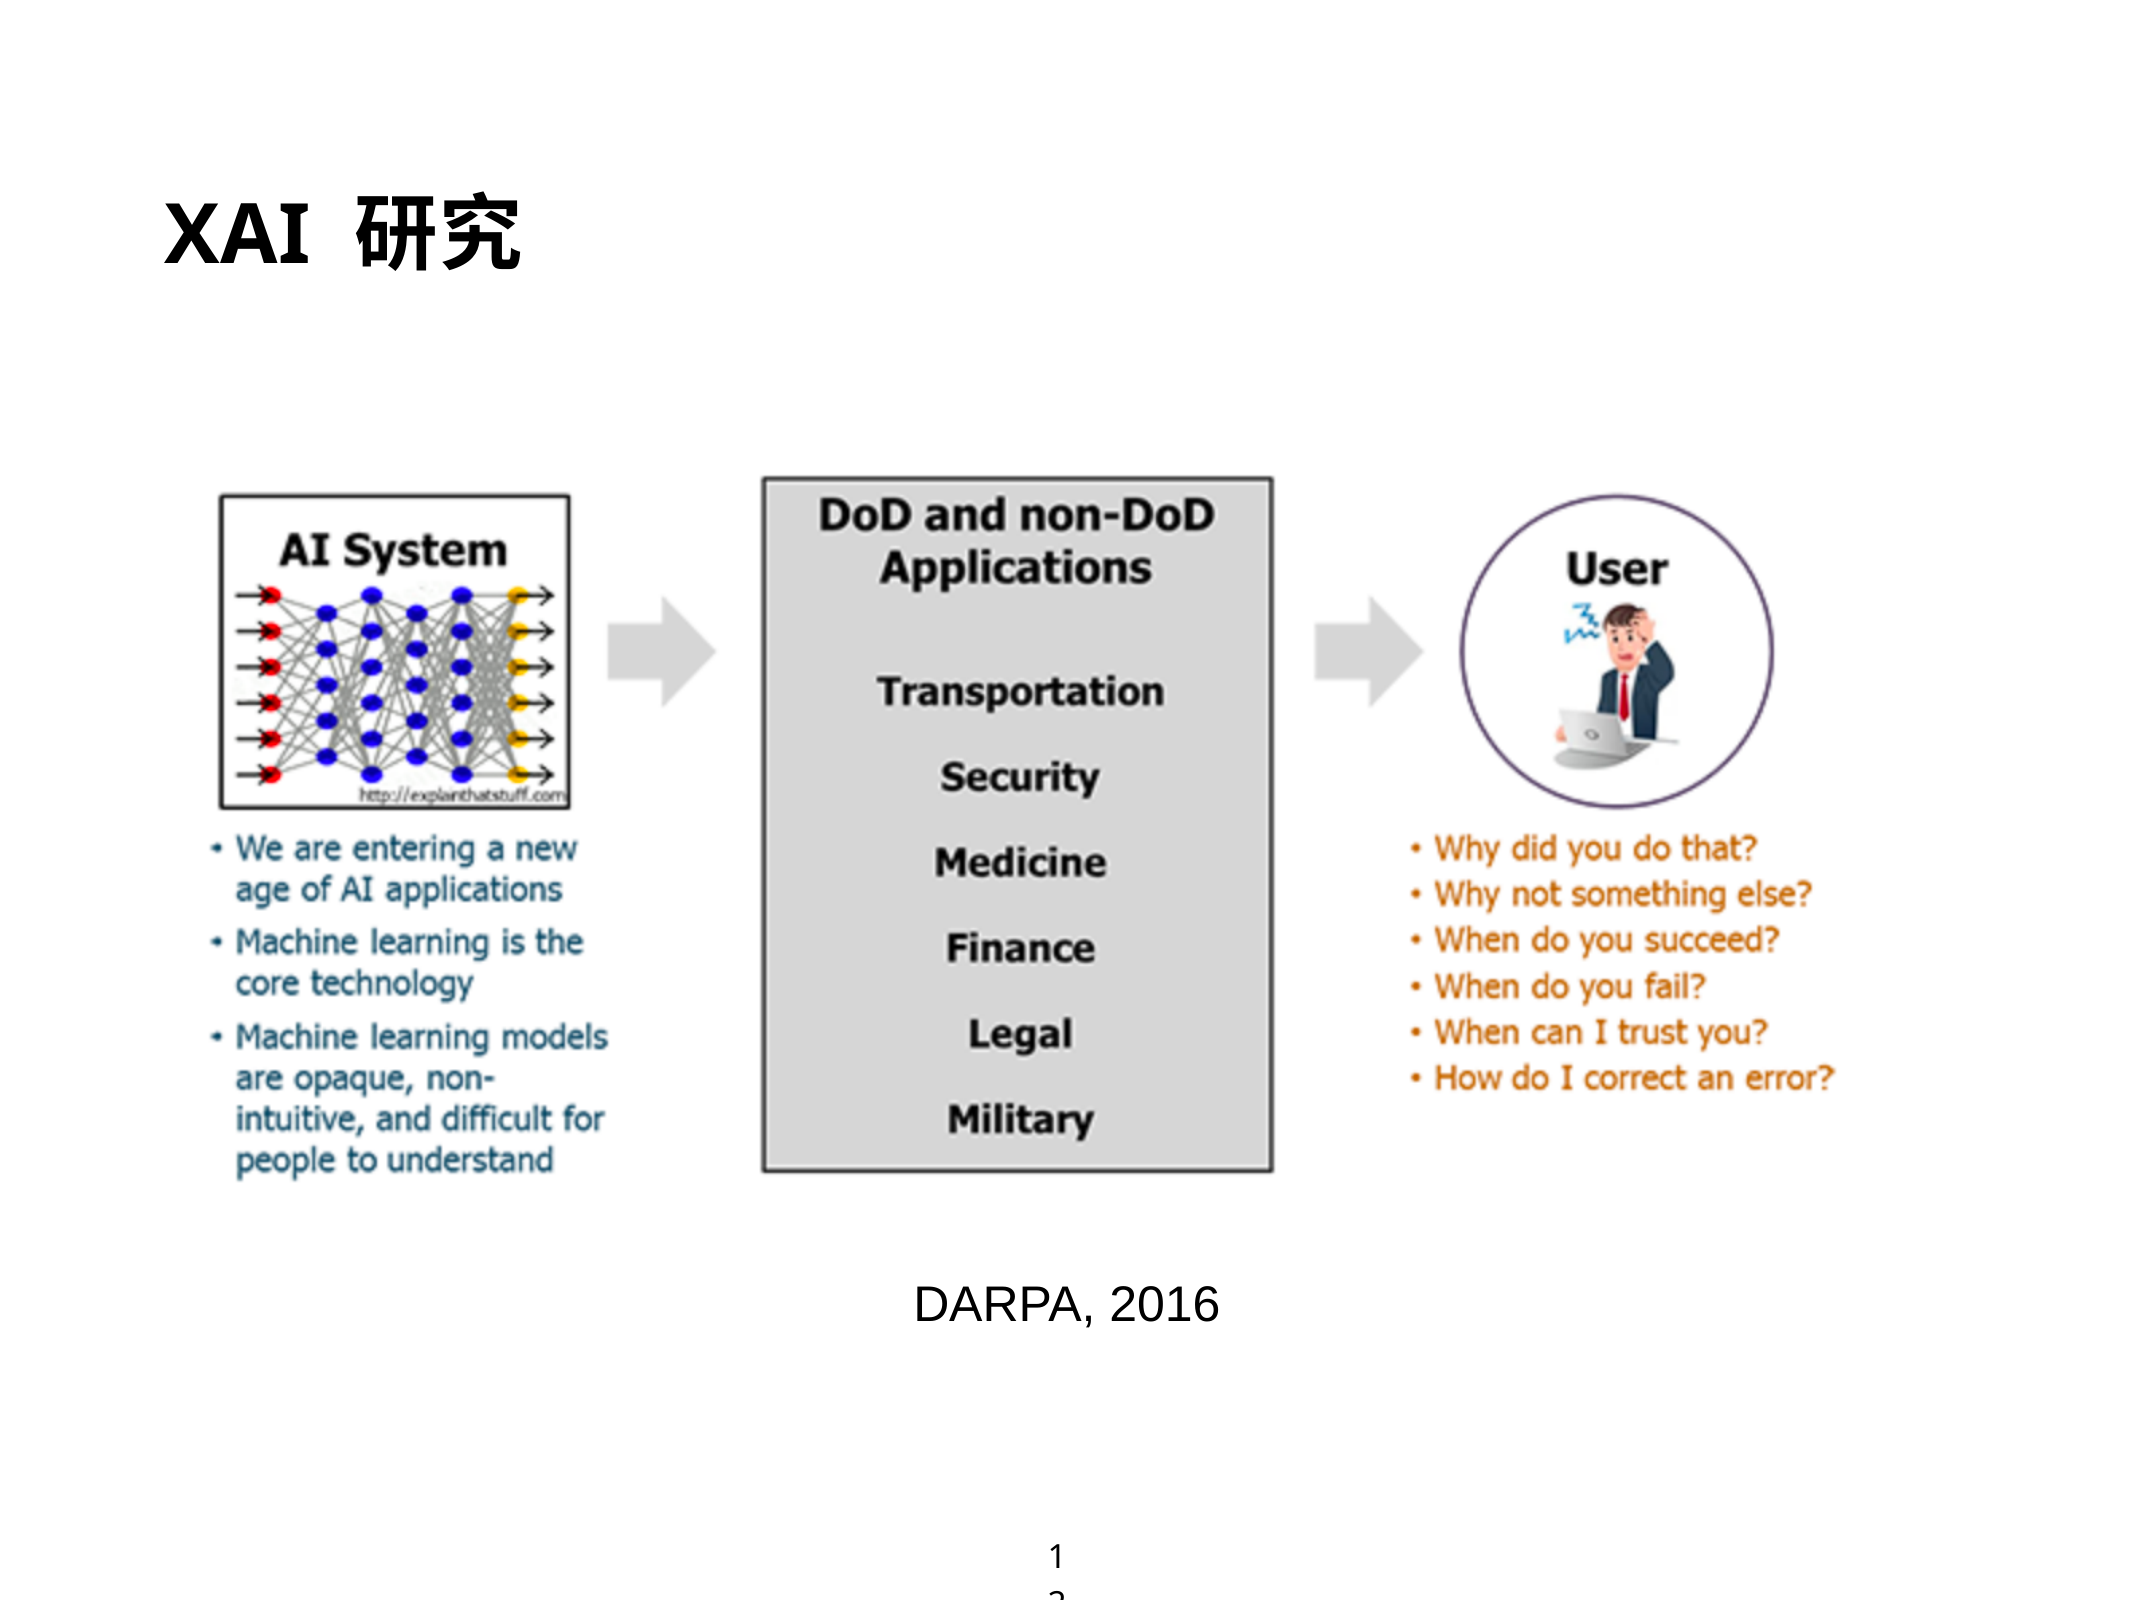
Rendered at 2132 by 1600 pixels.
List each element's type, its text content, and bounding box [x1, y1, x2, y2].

text_box DARPA, 2016 [913, 1261, 1226, 1332]
text_box 12 [1047, 1528, 1086, 1600]
text_box [193, 451, 1880, 1204]
text_box XAI 研究 [164, 163, 971, 281]
